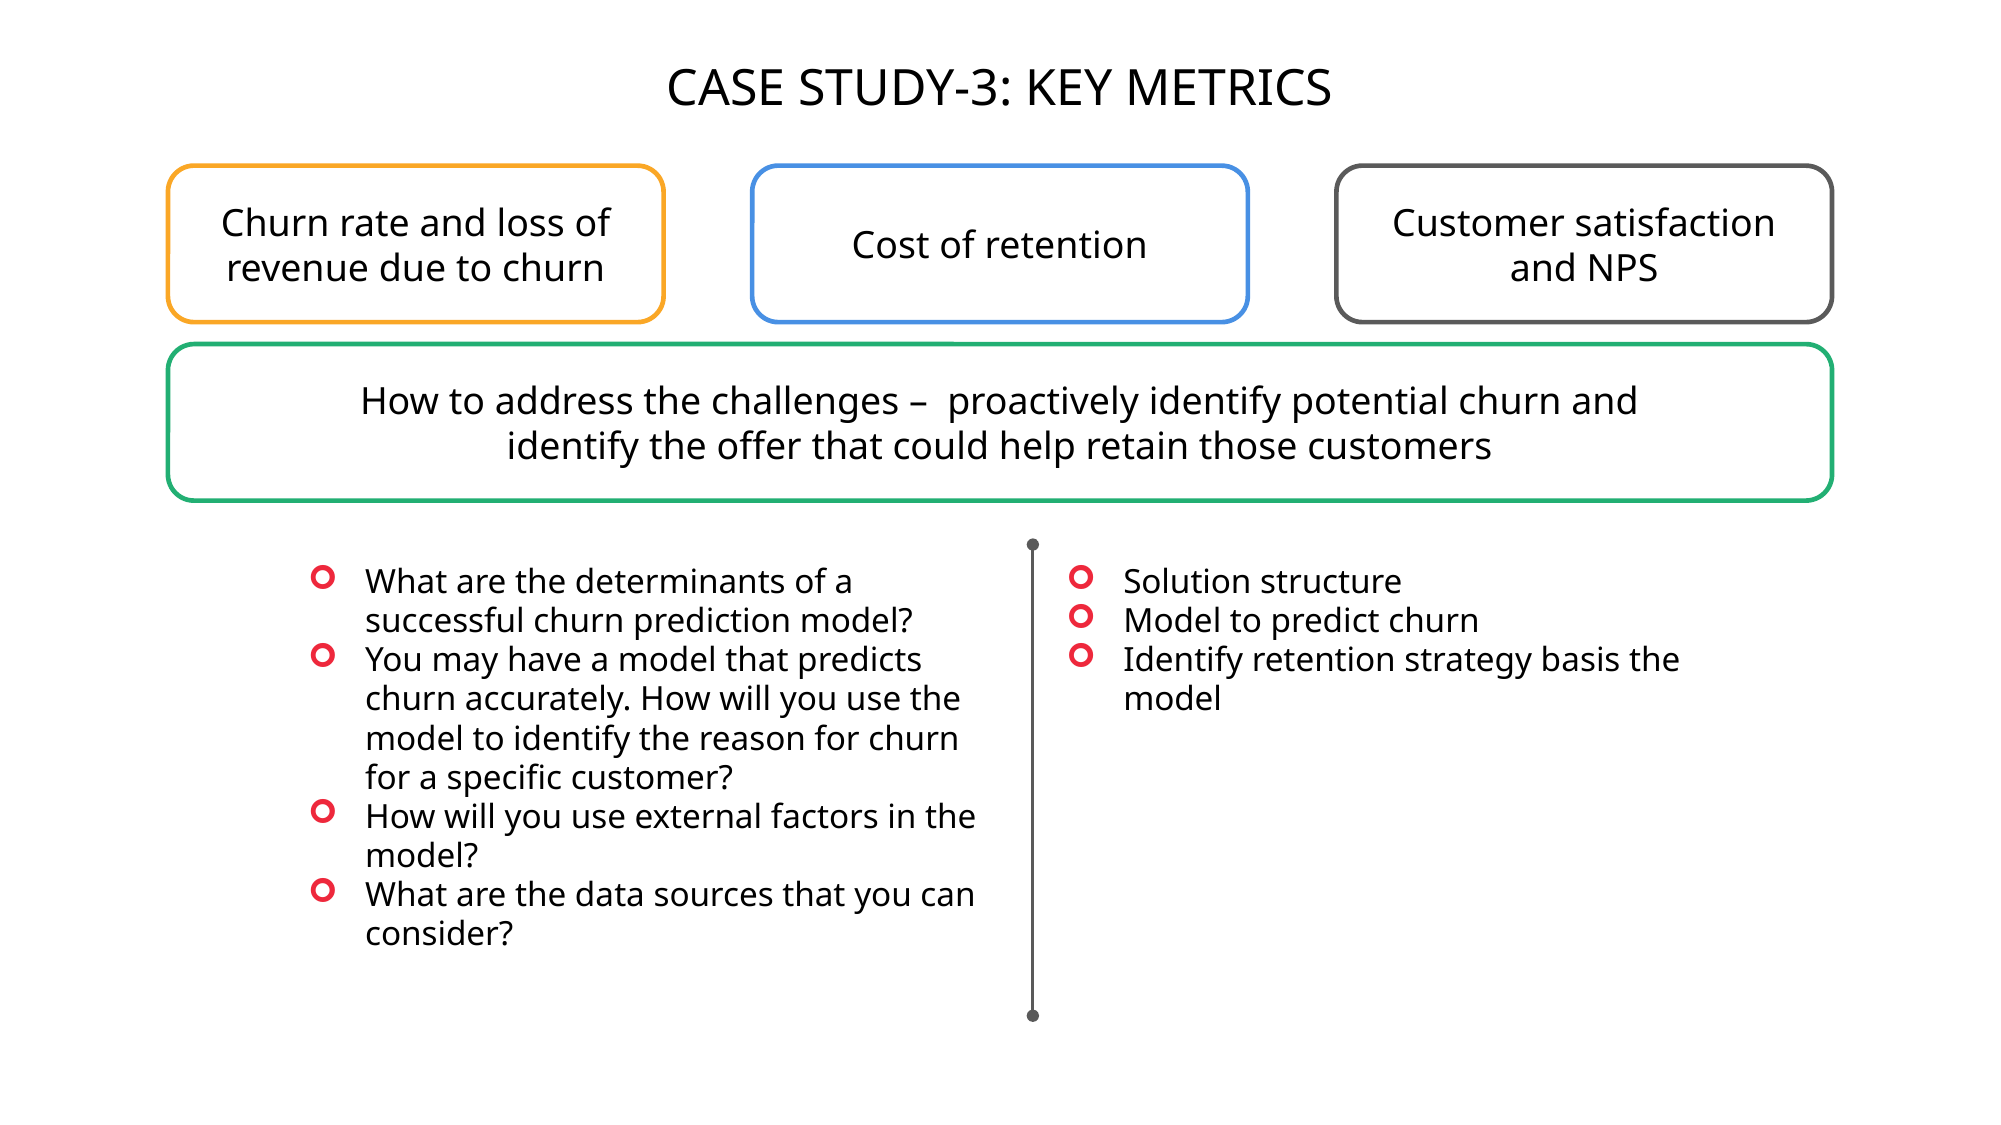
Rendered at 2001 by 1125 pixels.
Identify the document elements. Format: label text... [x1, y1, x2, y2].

text_box How to address the challenges – proactively identify potential churn and identify the offer that could help retain those customers [167, 344, 1833, 501]
text_box Cost of retention [752, 165, 1248, 323]
text_box CASE STUDY-3: KEY METRICS [252, 47, 1748, 123]
text_box Customer satisfaction and NPS [1336, 165, 1833, 323]
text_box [292, 544, 1708, 1016]
text_box Churn rate and loss of revenue due to churn [167, 165, 664, 323]
